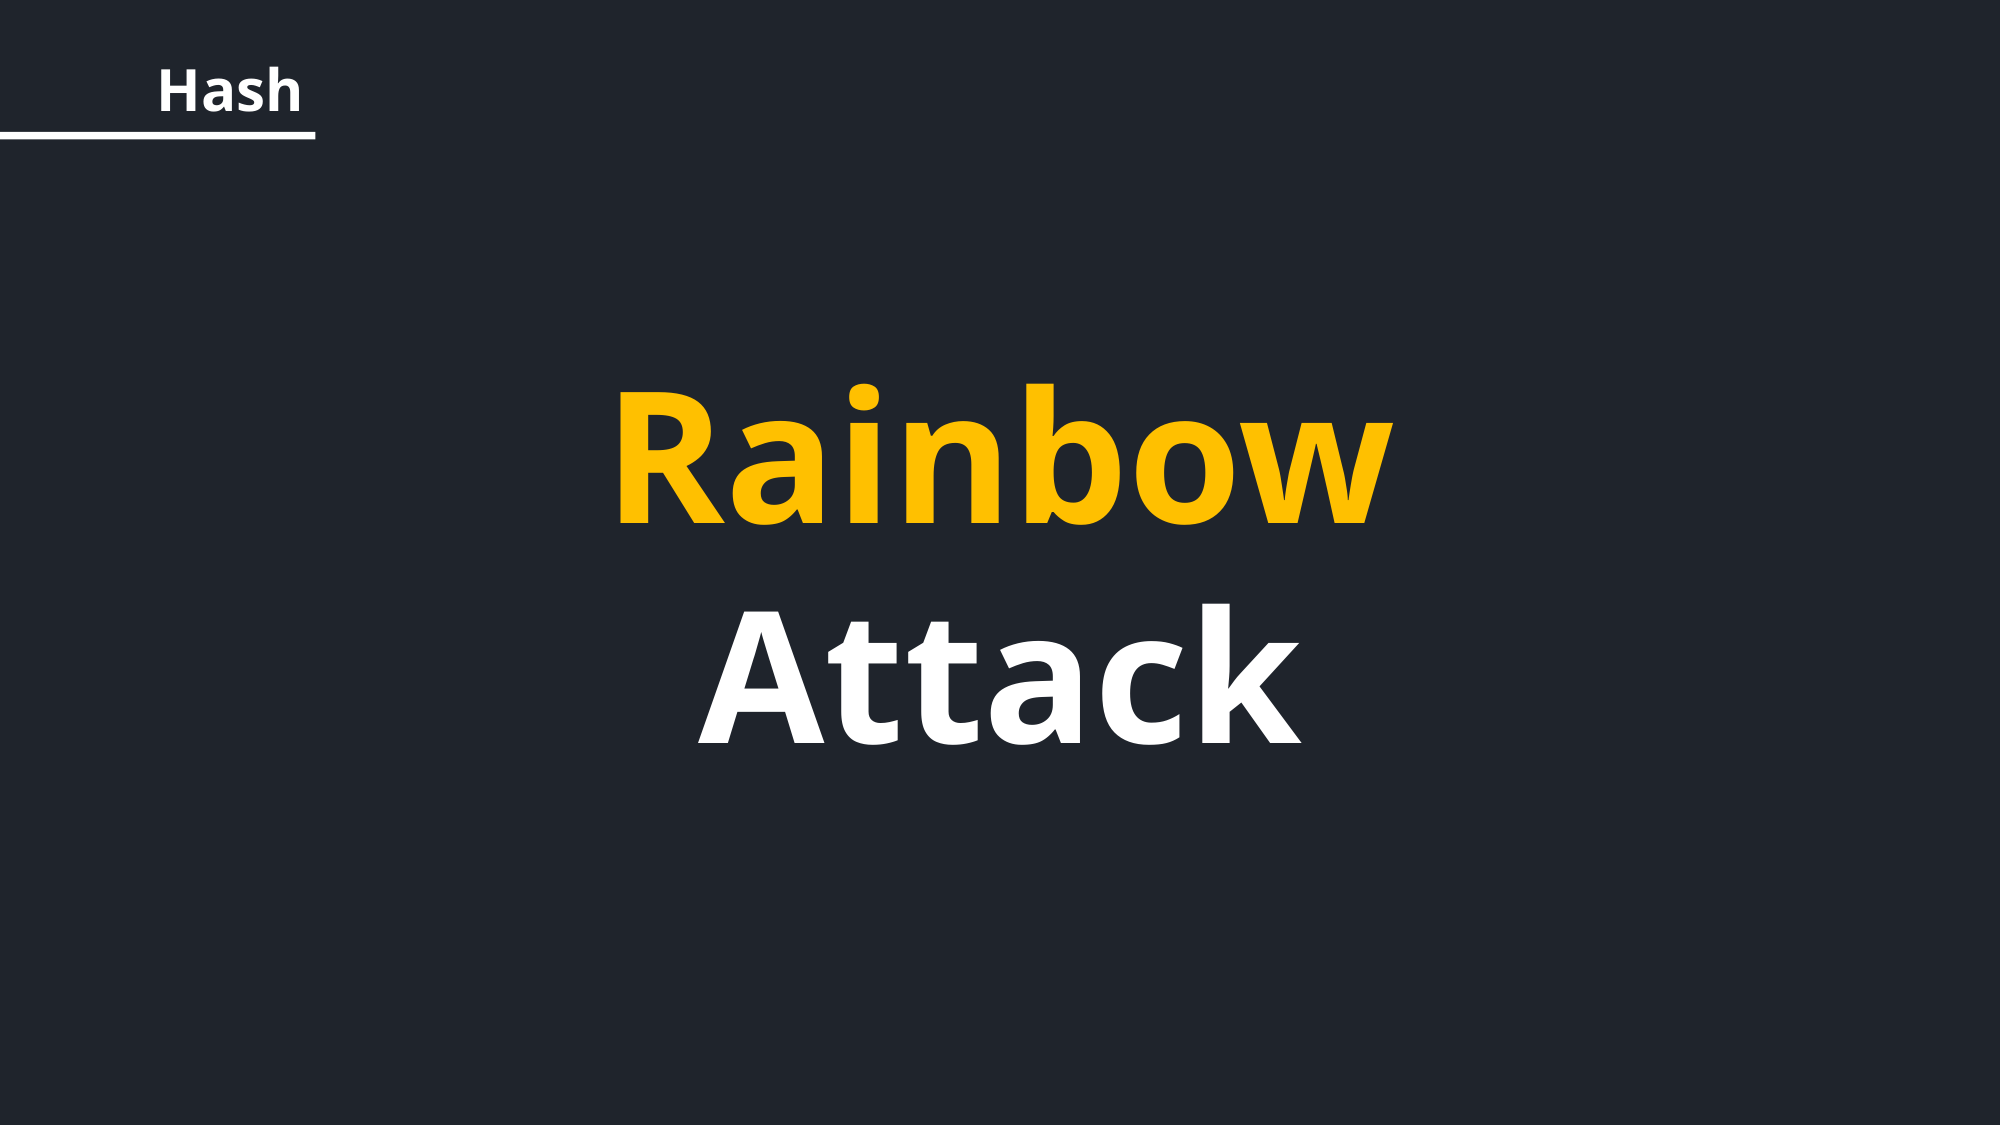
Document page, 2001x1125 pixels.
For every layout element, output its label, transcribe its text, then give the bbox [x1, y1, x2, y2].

text_box Hash [142, 45, 319, 131]
text_box Rainbow Attack [365, 332, 1635, 788]
text_box [0, 131, 317, 140]
